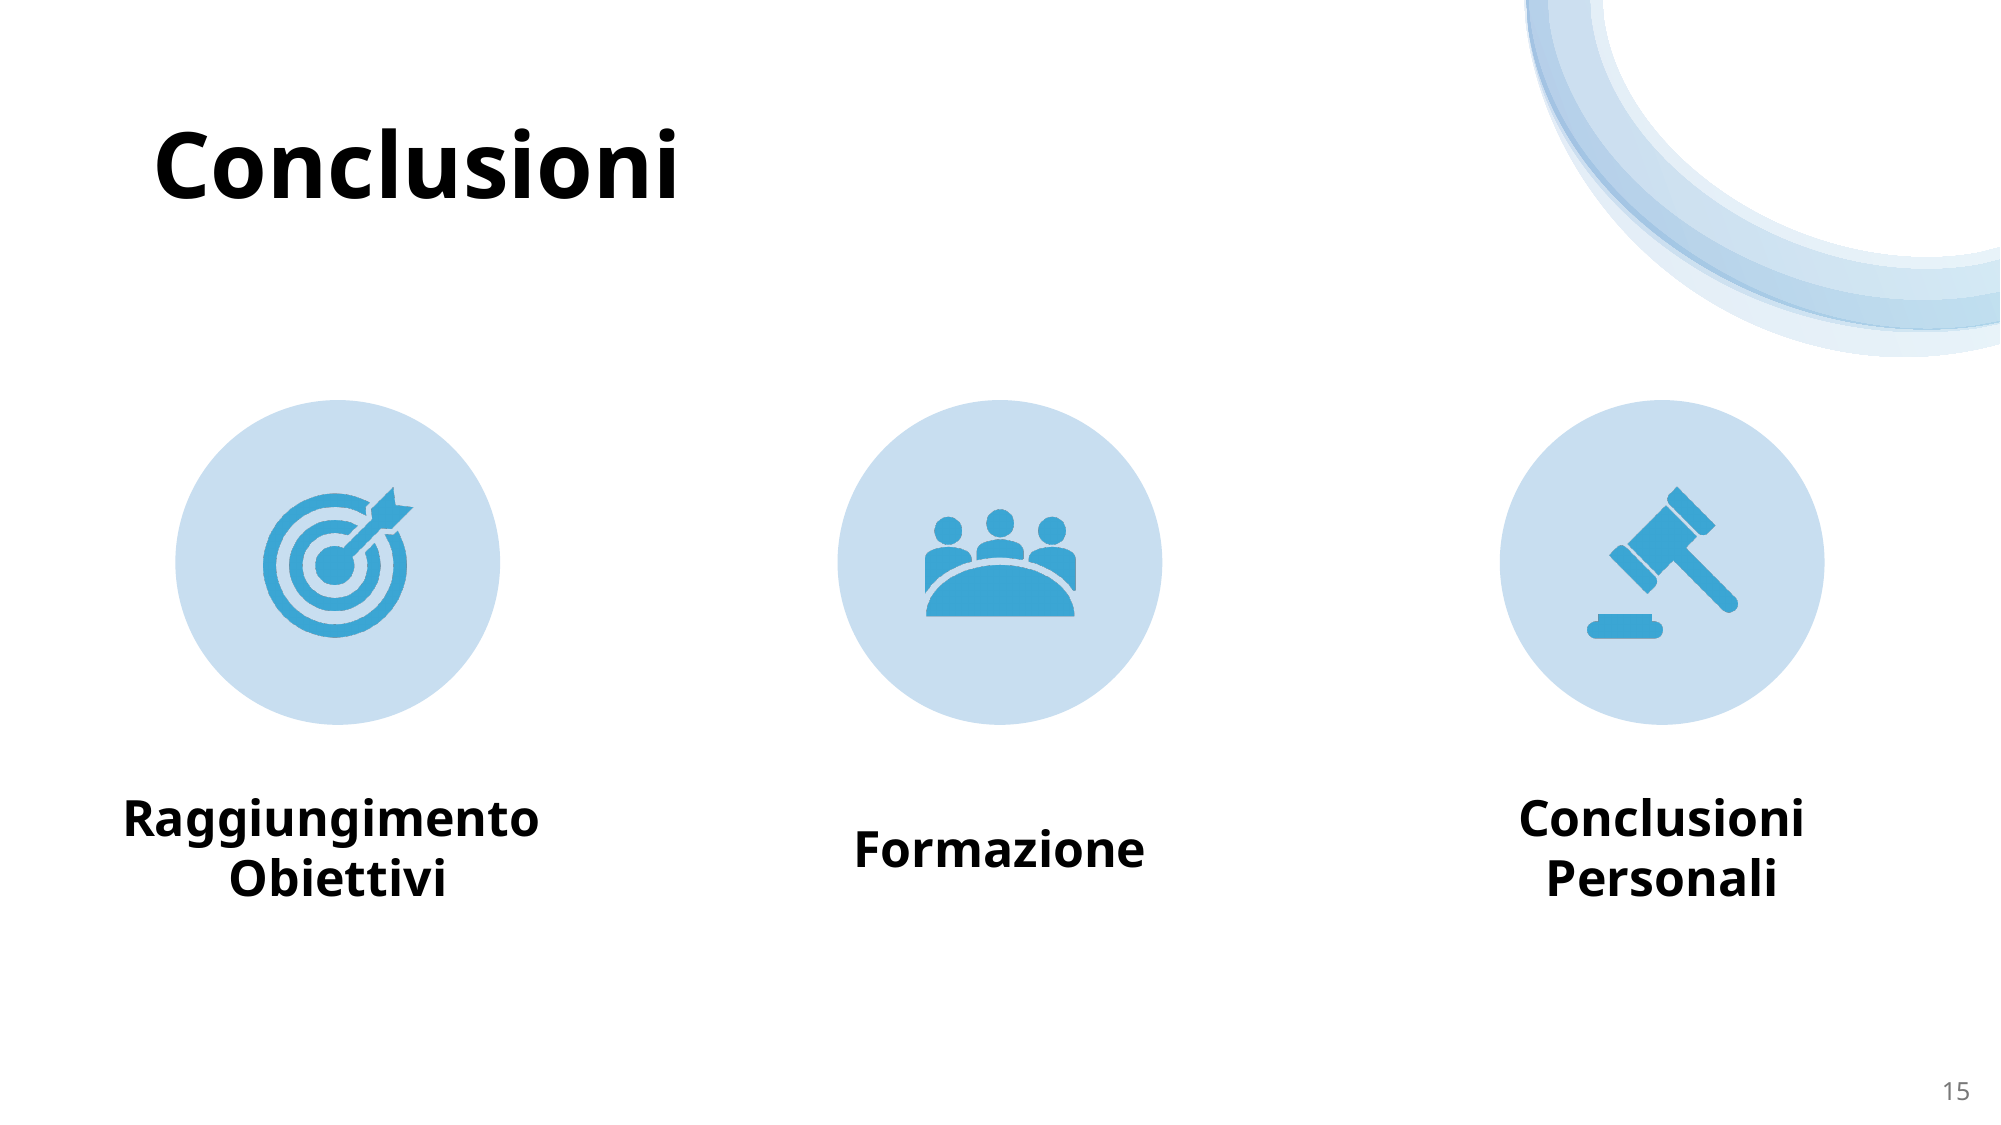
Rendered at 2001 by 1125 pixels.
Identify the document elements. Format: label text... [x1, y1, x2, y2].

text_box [1523, 0, 2000, 358]
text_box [130, 399, 545, 917]
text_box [836, 399, 1163, 886]
title Conclusioni [137, 59, 1523, 278]
slide_number 16 [1535, 1062, 1986, 1123]
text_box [1499, 399, 1826, 917]
